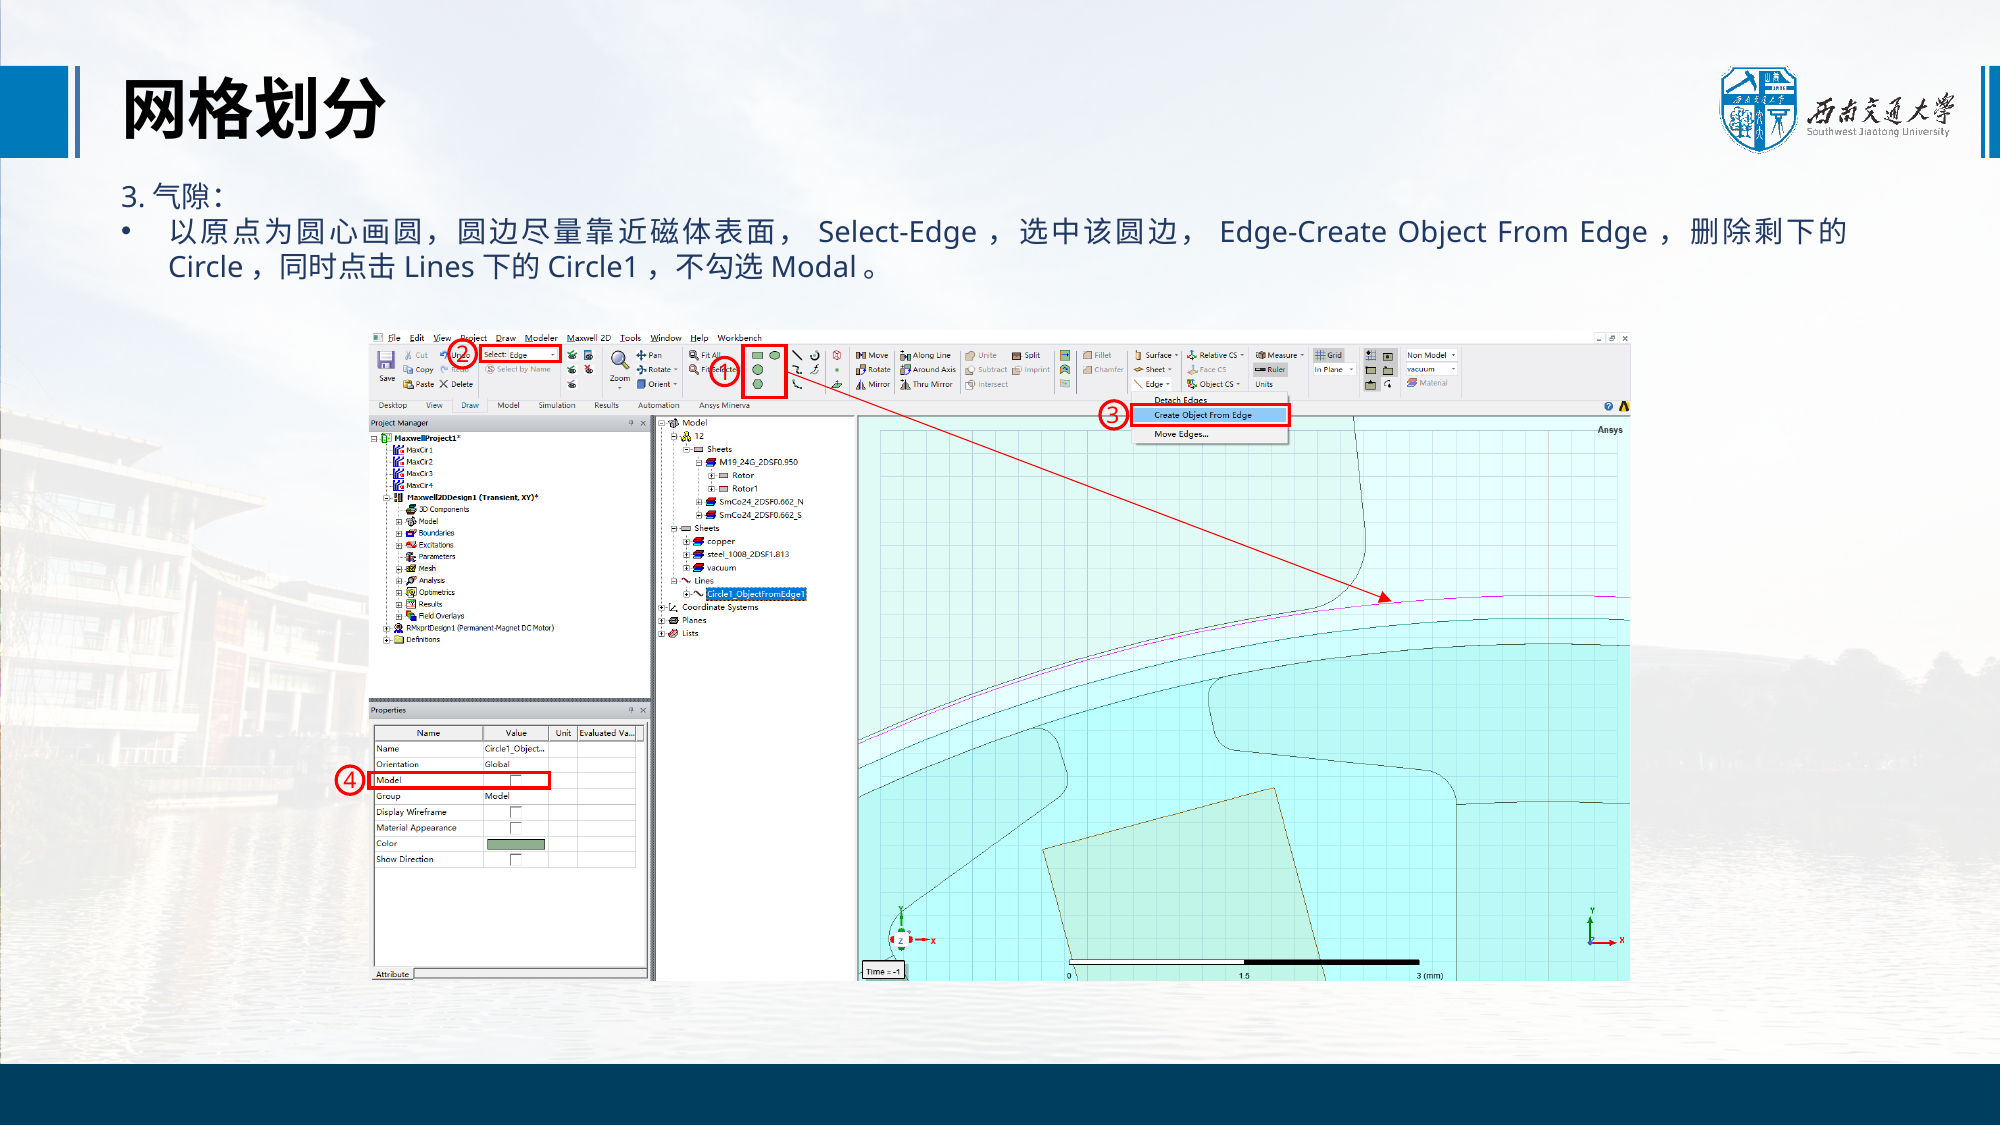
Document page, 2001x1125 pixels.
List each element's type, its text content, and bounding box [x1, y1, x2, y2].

text_box 3.气隙： 以原点为圆心画圆，圆边尽量靠近磁体表面，Select-Edge，选中该圆边，Edge-Create Object From Edge，删除剩下的Circle，同时点击Lines下的Circle1，不勾选Modal。 [106, 170, 1870, 291]
list 网格划分 [106, 69, 829, 159]
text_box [785, 371, 1392, 602]
picture [368, 330, 1631, 981]
picture [1807, 92, 1954, 137]
text_box 4 [328, 758, 367, 801]
picture [1715, 65, 1799, 159]
